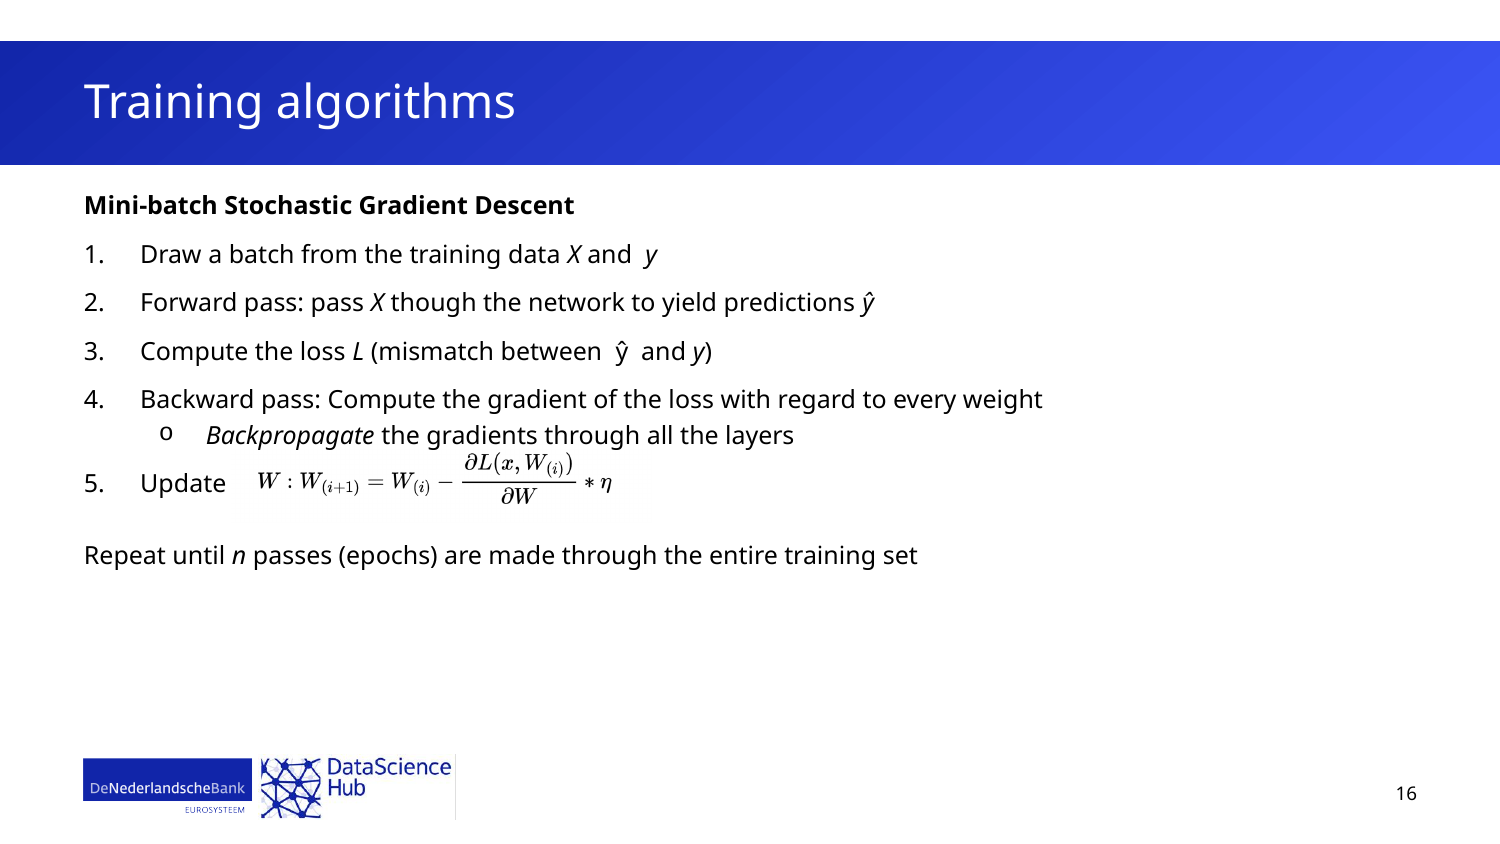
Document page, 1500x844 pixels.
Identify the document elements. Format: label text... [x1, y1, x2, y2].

picture [76, 751, 456, 820]
picture [231, 439, 652, 523]
slide_number 16 [1331, 777, 1417, 811]
list Mini-batch Stochastic Gradient Descent Draw a batch from the training data X and y Forward pass: pass X though the network to yield predictions ŷ Compute the loss L (mismatch between ŷ and y) Backward pass: Compute the gradient of the loss with regard to every weight Backpropagate the gradients through all the layers Update Repeat until n passes (epochs) are made through the entire training set [83, 183, 1417, 719]
title Training algorithms [83, 71, 1417, 132]
